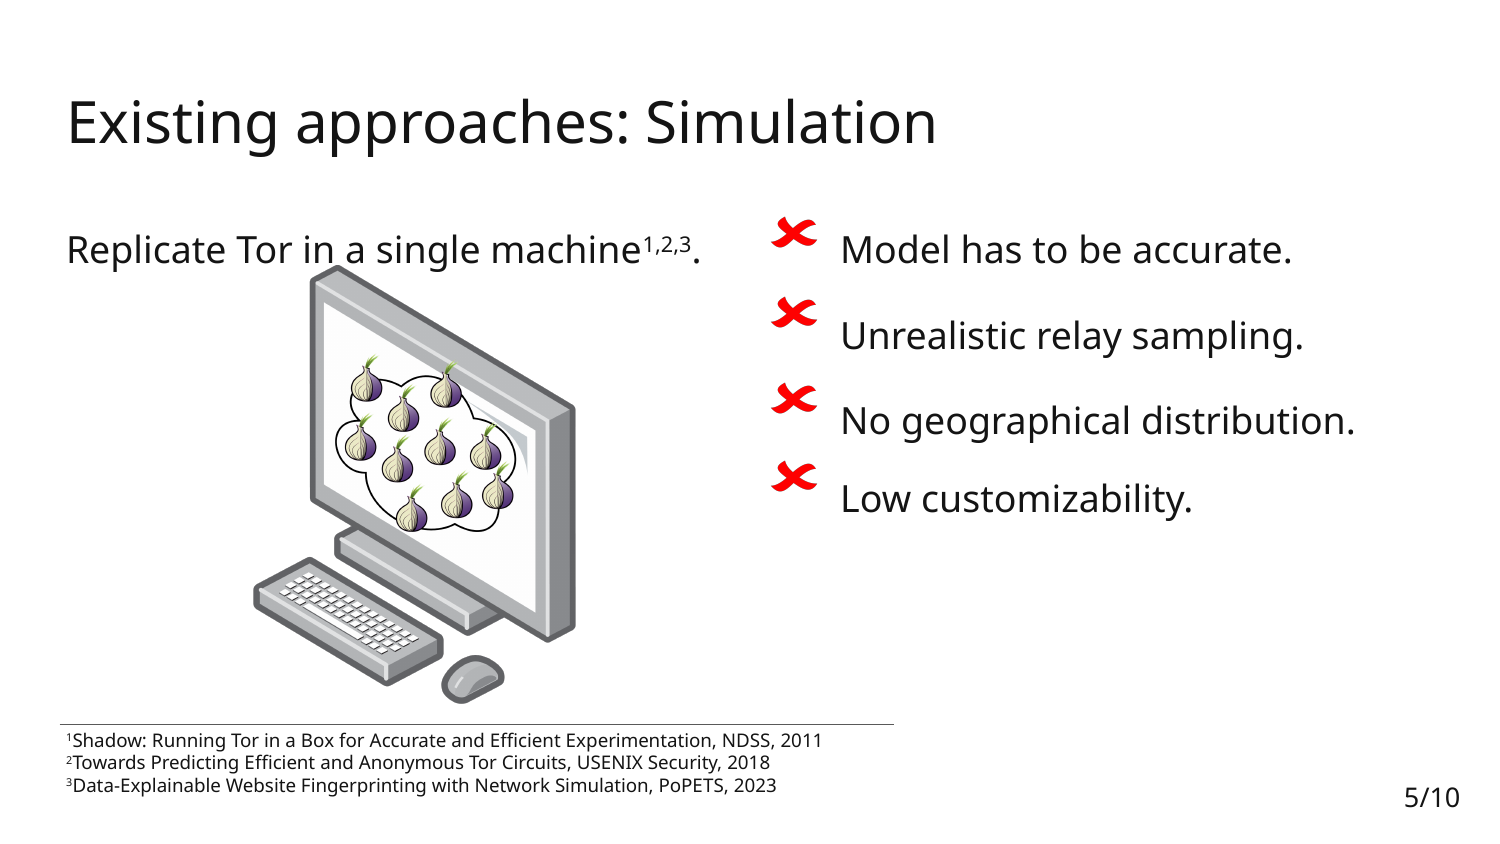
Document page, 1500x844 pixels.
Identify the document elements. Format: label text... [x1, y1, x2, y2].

list Unrealistic relay sampling. [750, 274, 1450, 359]
title Existing approaches: Simulation [51, 72, 1449, 167]
picture [770, 215, 818, 248]
picture [252, 265, 577, 704]
list Model has to be accurate. [750, 189, 1450, 274]
list Low customizability. [750, 437, 1450, 523]
picture [770, 296, 818, 328]
slide_number ‹#›/10 [1371, 764, 1476, 830]
list No geographical distribution. [750, 359, 1450, 437]
picture [770, 460, 818, 492]
picture [770, 382, 818, 415]
list Replicate Tor in a single machine1,2,3. [51, 189, 750, 750]
list 1Shadow: Running Tor in a Box for Accurate and Efficient Experimentation, NDSS, 2011 2Towards Predicting Efficient and Anonymous Tor Circuits, USENIX Security, 2018 3Data-Explainable Website Fingerprinting with Network Simulation, PoPETS, 2023 [51, 750, 1428, 794]
list Model has to be accurate. [750, 523, 1450, 750]
